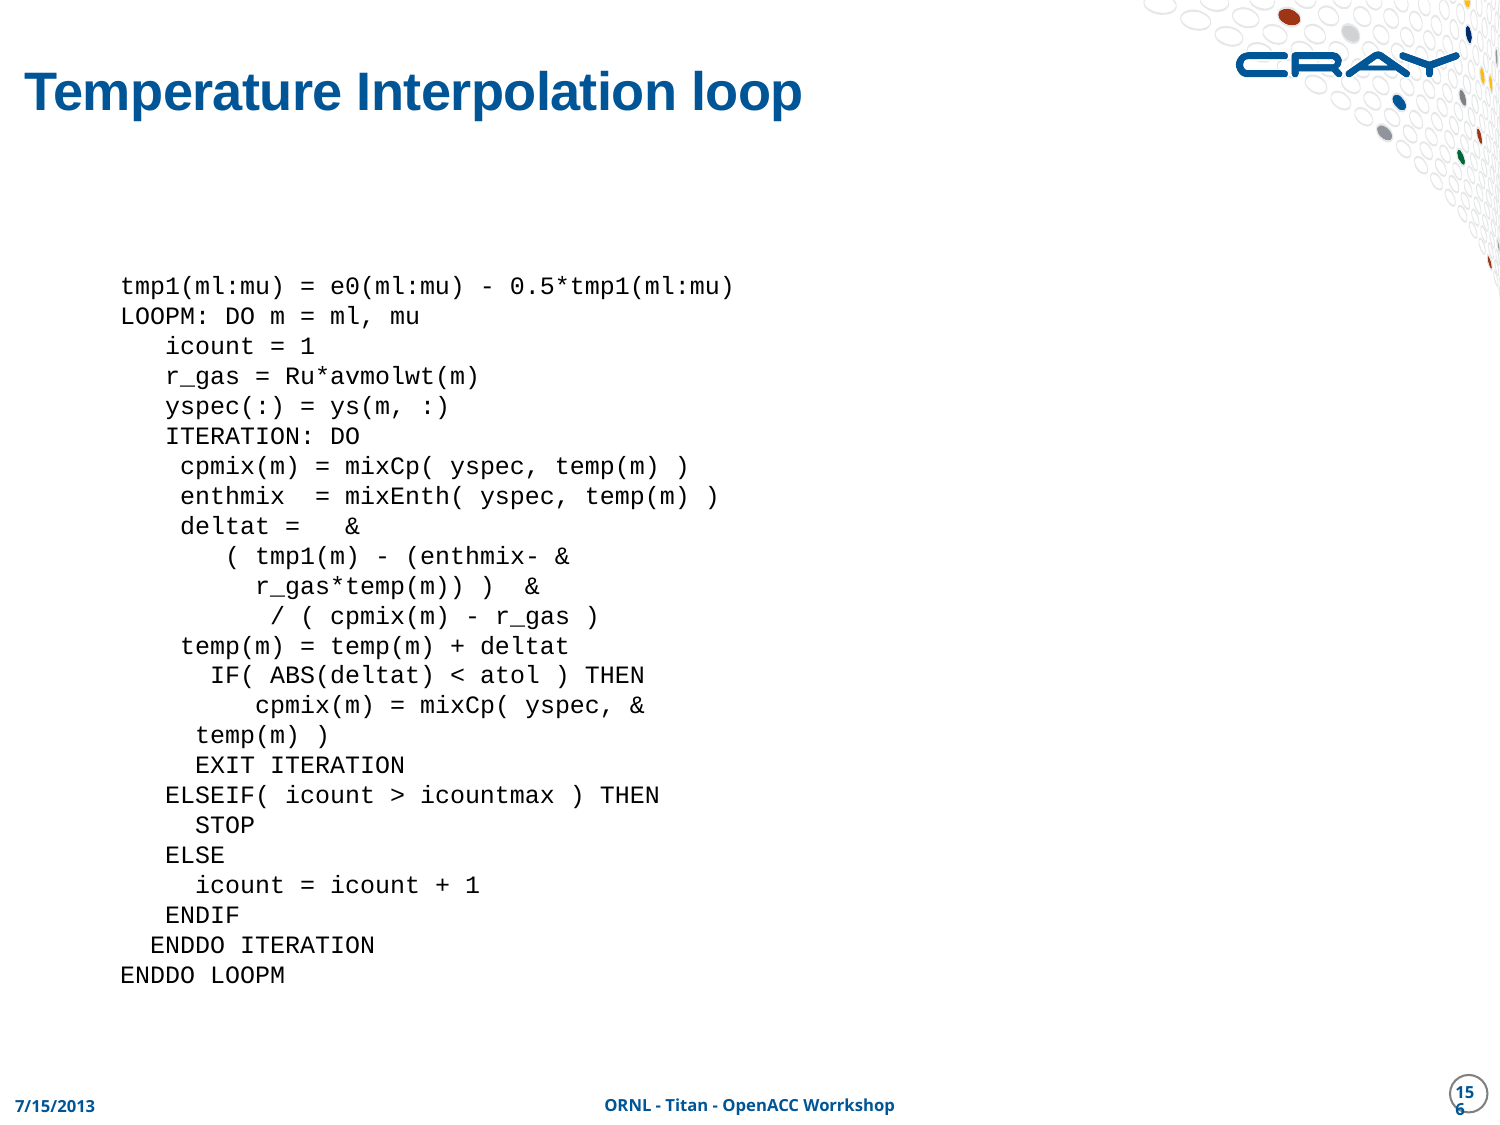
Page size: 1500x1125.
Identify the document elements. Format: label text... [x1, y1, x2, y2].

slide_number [0, 1087, 350, 1125]
footer ORNL - Titan - OpenACC Worrkshop [512, 1087, 988, 1125]
text_box tmp1(ml:mu) = e0(ml:mu) - 0.5*tmp1(ml:mu) LOOPM: DO m = ml, mu icount = 1 r_gas = Ru*avmolwt(m) yspec(:) = ys(m, :) ITERATION: DO cpmix(m) = mixCp( yspec, temp(m) ) enthmix = mixEnth( yspec, temp(m) ) deltat = & ( tmp1(m) - (enthmix- & r_gas*temp(m)) ) & / ( cpmix(m) - r_gas ) temp(m) = temp(m) + deltat IF( ABS(deltat) < atol ) THEN cpmix(m) = mixCp( yspec, & temp(m) ) EXIT ITERATION ELSEIF( icount > icountmax ) THEN STOP ELSE icount = icount + 1 ENDIF ENDDO ITERATION ENDDO LOOPM [105, 262, 751, 1041]
title Temperature Interpolation loop [24, 24, 1225, 163]
slide_number 156 [1448, 1073, 1489, 1114]
